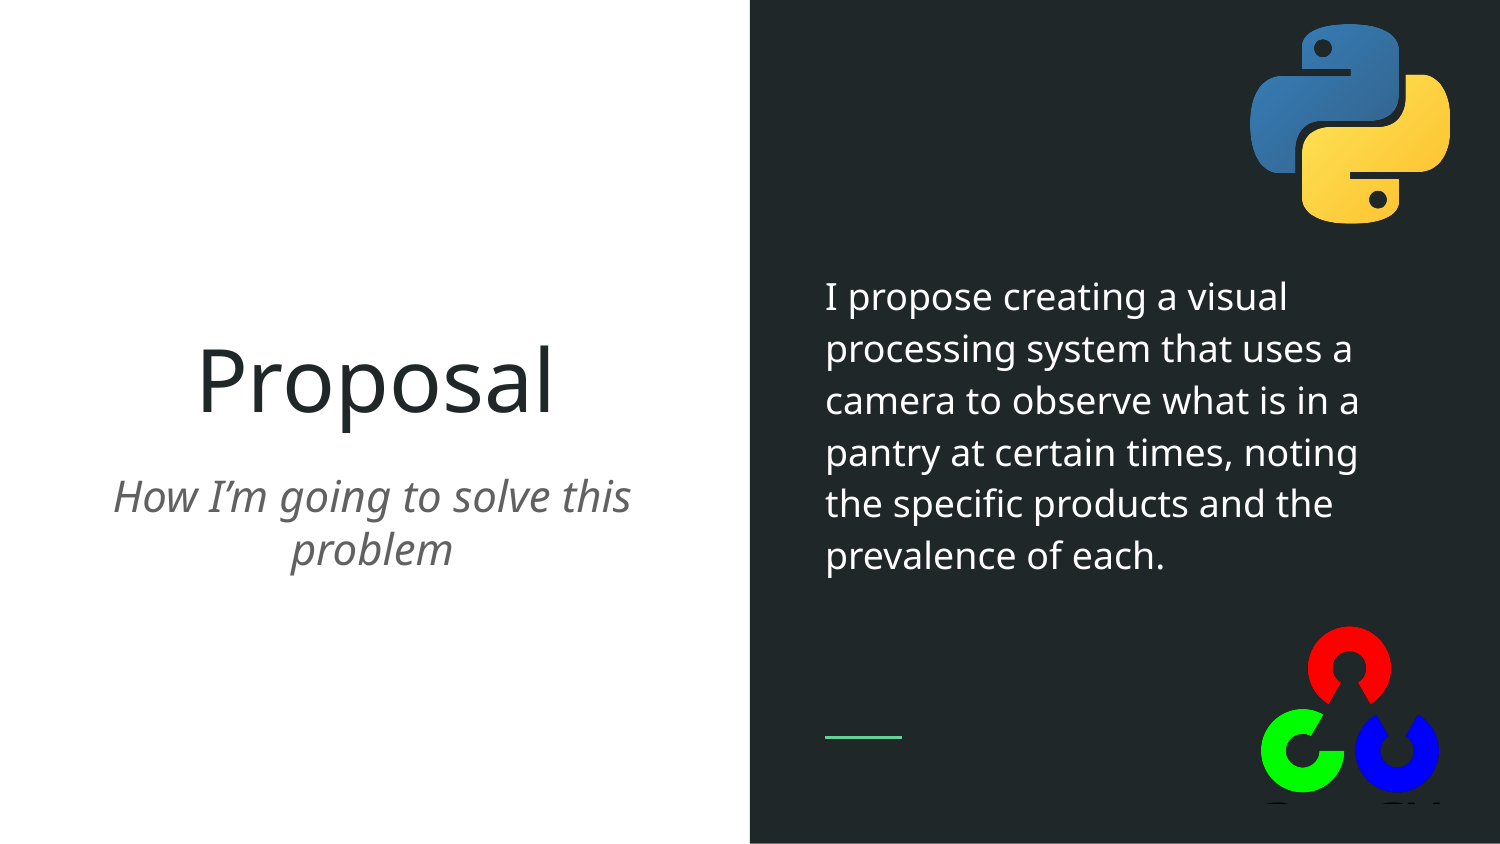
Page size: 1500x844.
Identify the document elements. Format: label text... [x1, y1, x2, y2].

title Proposal [43, 197, 708, 446]
list I propose creating a visual processing system that uses a camera to observe what is in a pantry at certain times, noting the specific products and the prevalence of each. [810, 118, 1440, 725]
picture [1249, 23, 1451, 224]
subtitle How I’m going to solve this problem [13, 454, 732, 675]
picture [1260, 626, 1440, 805]
